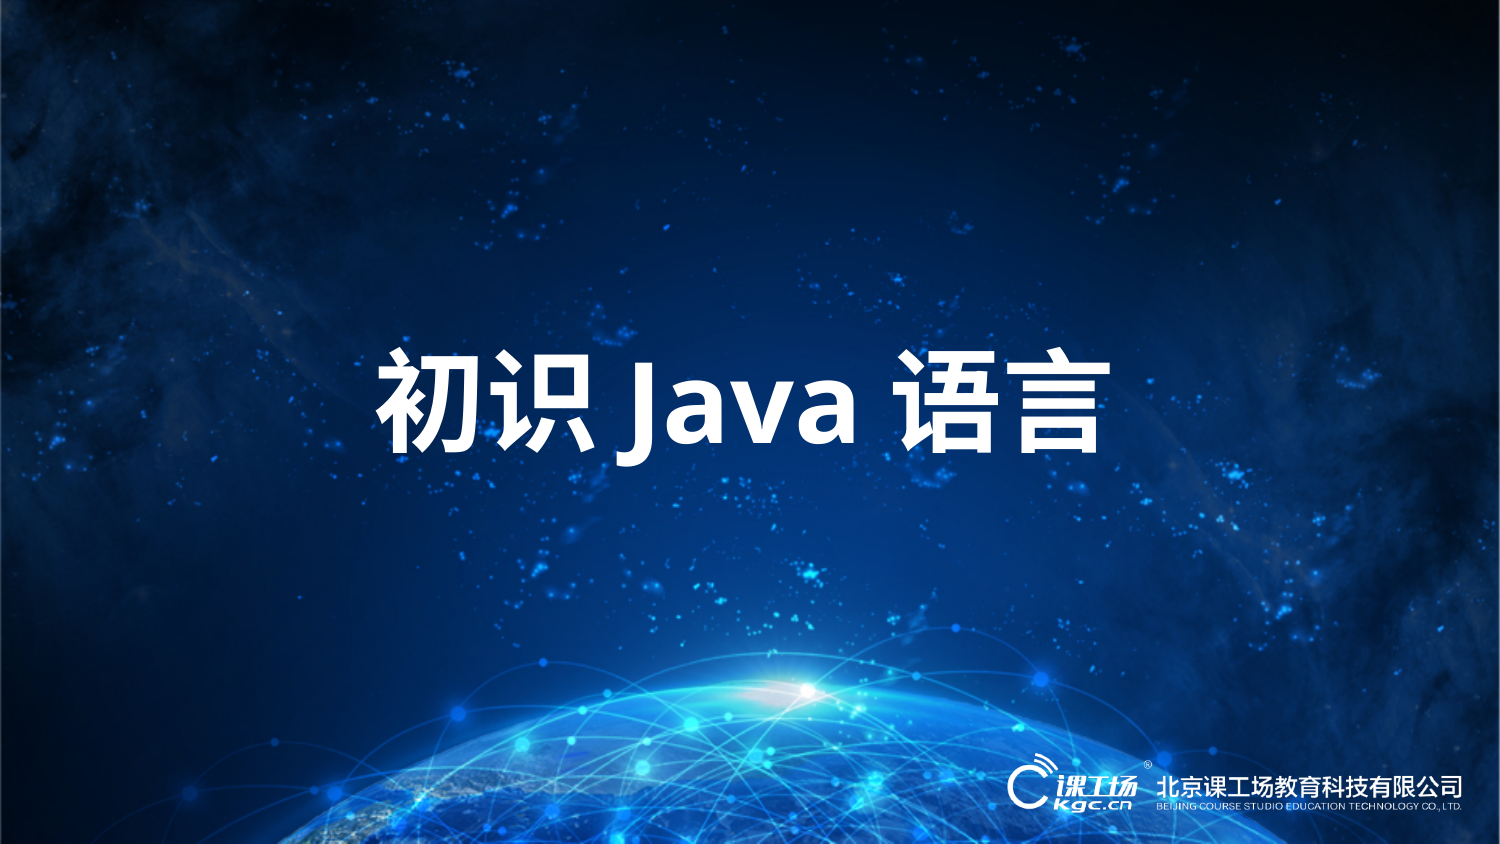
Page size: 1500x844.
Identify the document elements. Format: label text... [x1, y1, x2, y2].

title 初识Java语言 [76, 279, 1412, 517]
picture [0, 0, 1500, 844]
